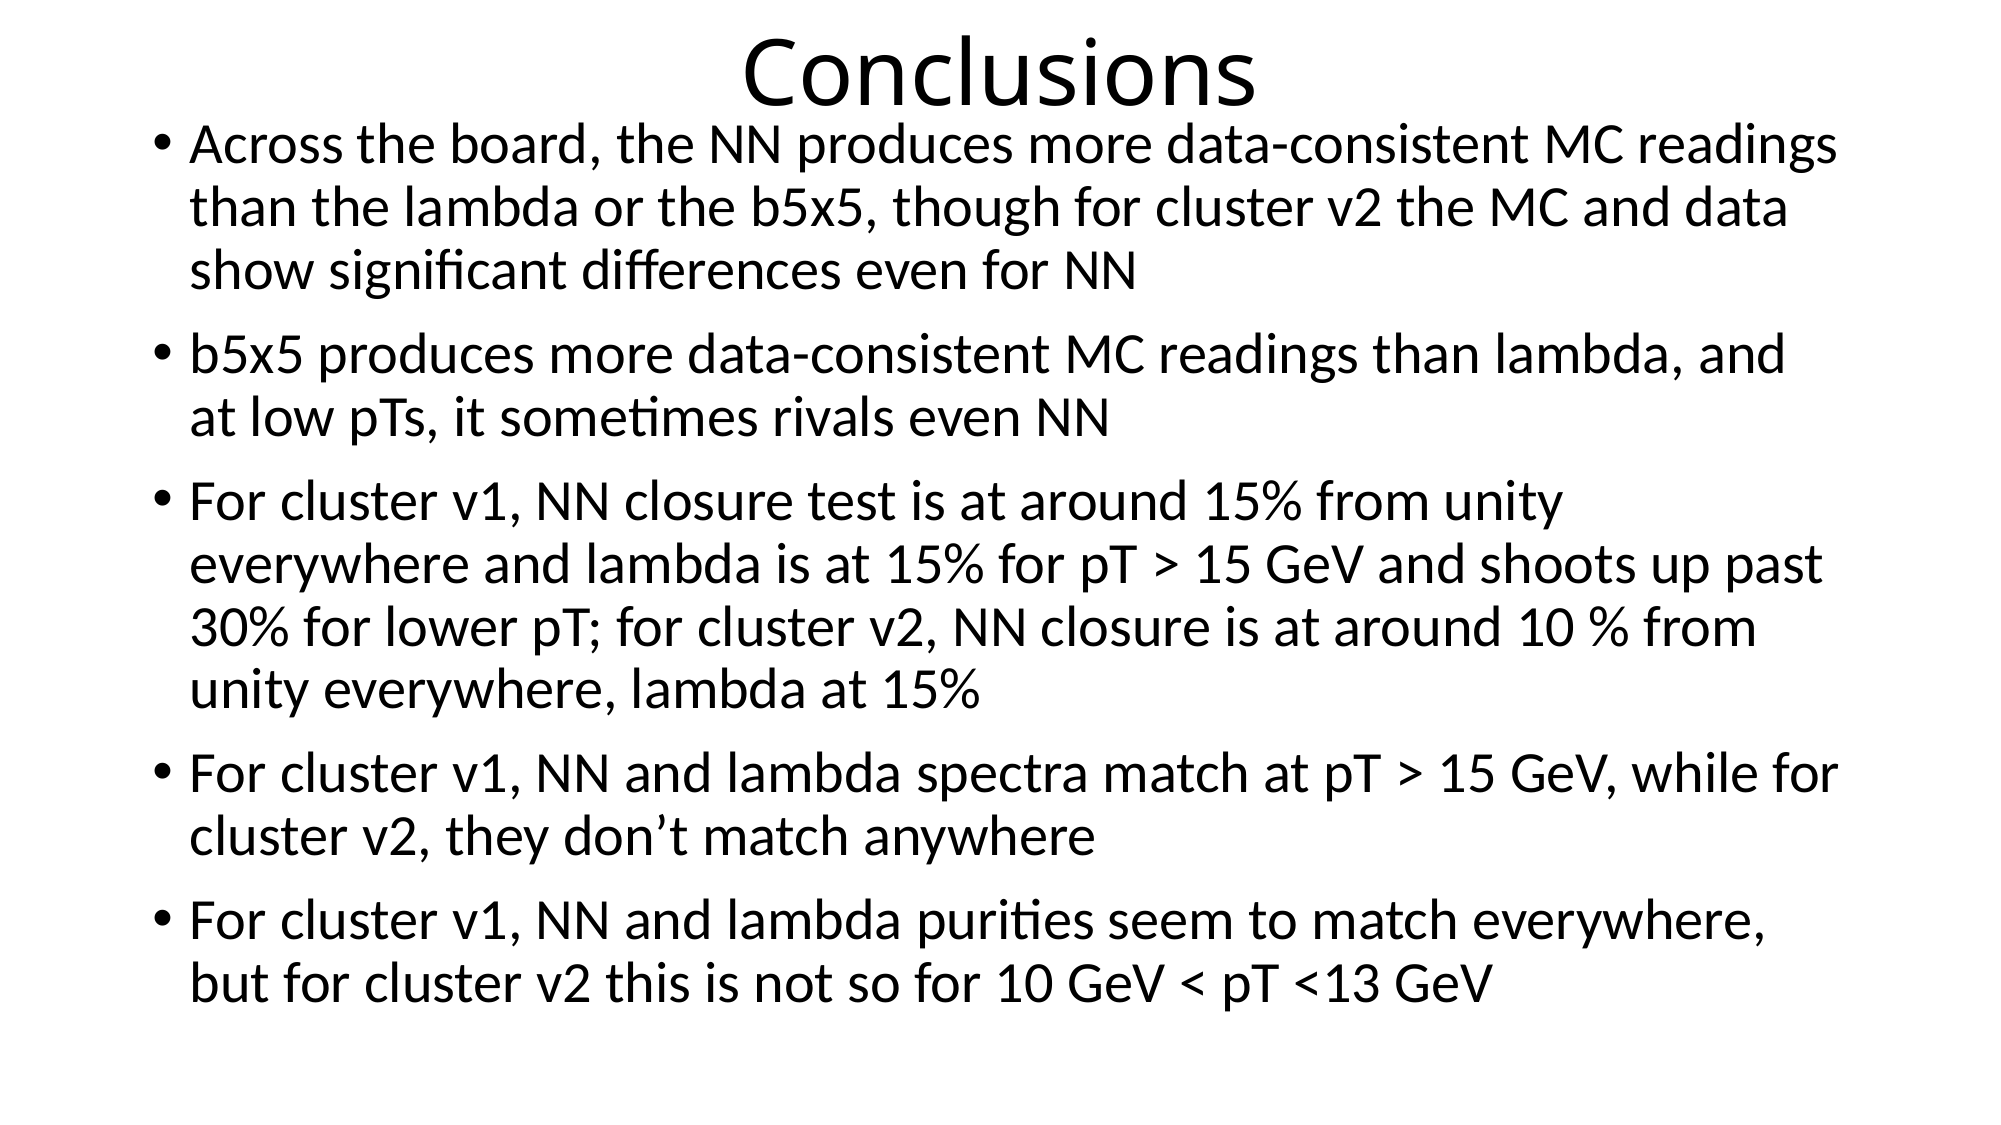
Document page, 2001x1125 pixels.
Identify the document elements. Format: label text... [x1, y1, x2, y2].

list Across the board, the NN produces more data-consistent MC readings than the lambda or the b5x5, though for cluster v2 the MC and data show significant differences even for NN b5x5 produces more data-consistent MC readings than lambda, and at low pTs, it sometimes rivals even NN For cluster v1, NN closure test is at around 15% from unity everywhere and lambda is at 15% for pT > 15 GeV and shoots up past 30% for lower pT; for cluster v2, NN closure is at around 10 % from unity everywhere, lambda at 15% For cluster v1, NN and lambda spectra match at pT > 15 GeV, while for cluster v2, they don’t match anywhere For cluster v1, NN and lambda purities seem to match everywhere, but for cluster v2 this is not so for 10 GeV < pT <13 GeV [137, 105, 1863, 1077]
title Conclusions [137, 0, 1863, 105]
